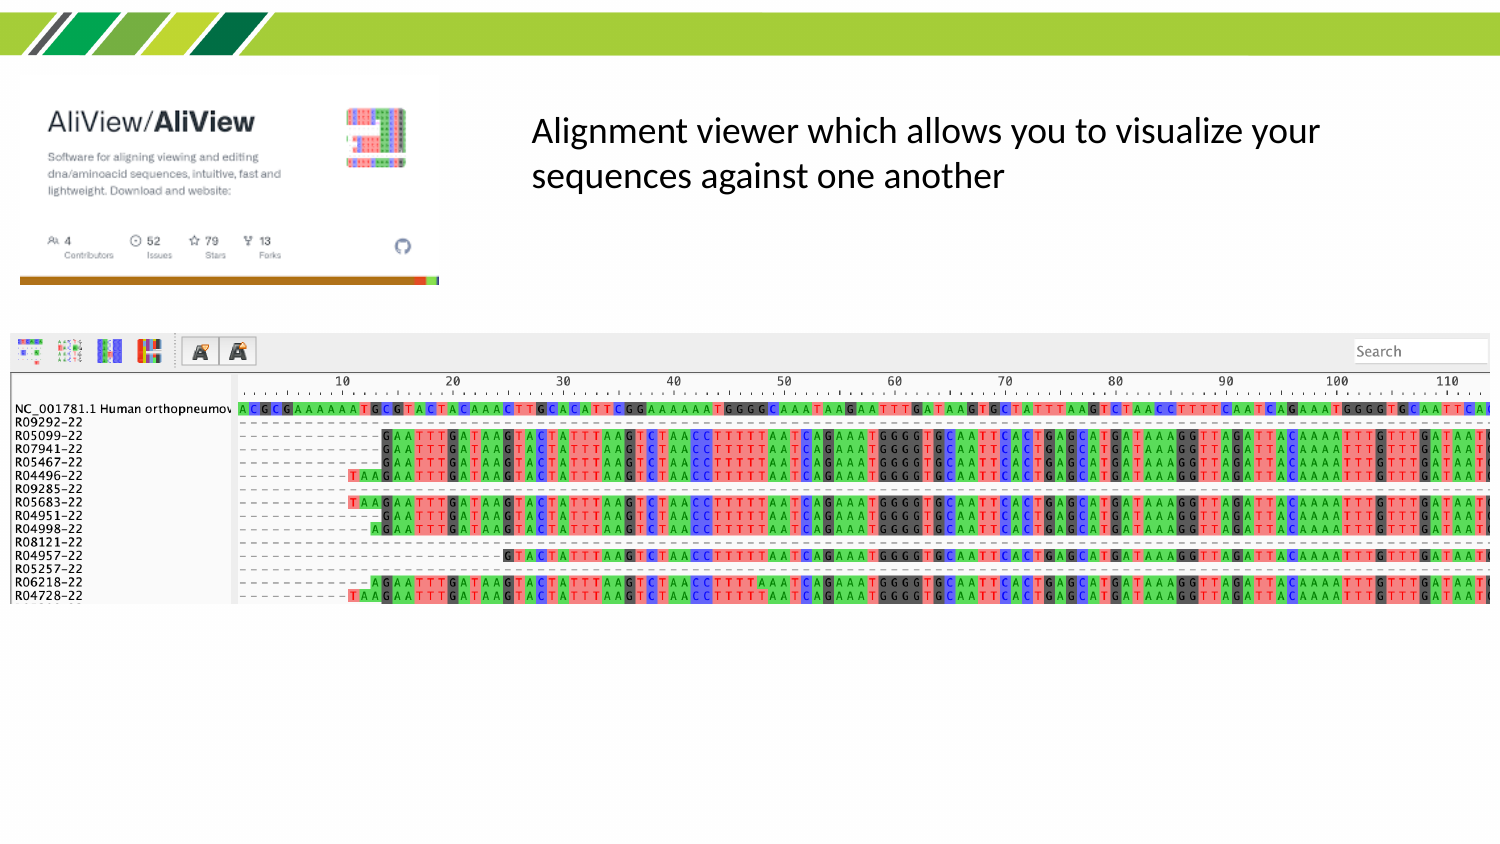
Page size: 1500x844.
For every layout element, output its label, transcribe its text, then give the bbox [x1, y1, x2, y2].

picture [0, 0, 1500, 844]
text_box Alignment viewer which allows you to visualize your sequences against one another [516, 98, 1430, 204]
